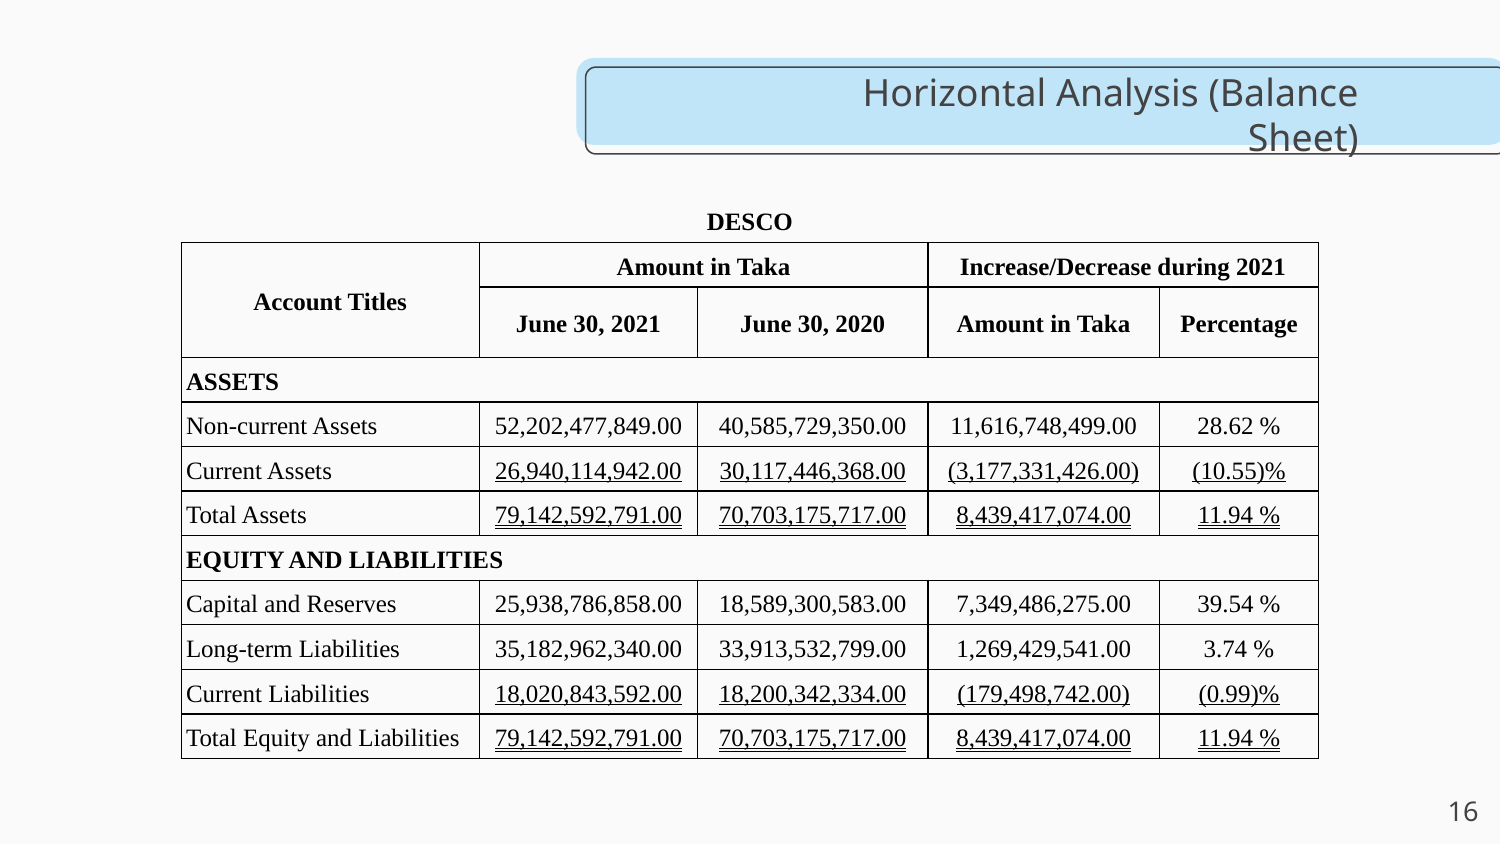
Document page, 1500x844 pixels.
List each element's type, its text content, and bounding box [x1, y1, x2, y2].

table_cell 30,117,446,368.00 [698, 447, 927, 490]
table_cell 11.94 % [1160, 492, 1318, 535]
table_cell June 30, 2020 [698, 288, 927, 357]
table_cell 8,439,417,074.00 [929, 715, 1159, 758]
table_header DESCO [182, 199, 1318, 242]
table_cell 39.54 % [1160, 581, 1318, 624]
table_cell Total Assets [182, 492, 479, 535]
table_cell 33,913,532,799.00 [698, 625, 927, 669]
table_cell Account Titles [182, 243, 479, 357]
table_cell (3,177,331,426.00) [929, 447, 1159, 490]
table_cell 7,349,486,275.00 [929, 581, 1159, 624]
table_cell 25,938,786,858.00 [480, 581, 697, 624]
table_cell EQUITY AND LIABILITIES [182, 536, 1318, 580]
table_cell 18,200,342,334.00 [698, 670, 927, 713]
table_cell ASSETS [182, 358, 1318, 401]
table_cell 18,020,843,592.00 [480, 670, 697, 713]
table_cell 26,940,114,942.00 [480, 447, 697, 490]
table_cell Long-term Liabilities [182, 625, 479, 669]
table_cell Total Equity and Liabilities [182, 715, 479, 758]
table_cell Increase/Decrease during 2021 [929, 243, 1318, 286]
table_cell (10.55)% [1160, 447, 1318, 490]
table_cell 28.62 % [1160, 403, 1318, 446]
table_cell 11,616,748,499.00 [929, 403, 1159, 446]
table_cell 70,703,175,717.00 [698, 715, 927, 758]
table_cell 3.74 % [1160, 625, 1318, 669]
table_cell 8,439,417,074.00 [929, 492, 1159, 535]
table_cell 40,585,729,350.00 [698, 403, 927, 446]
table_cell 11.94 % [1160, 715, 1318, 758]
table_cell Amount in Taka [480, 243, 927, 286]
table_cell 1,269,429,541.00 [929, 625, 1159, 669]
table_cell June 30, 2021 [480, 288, 697, 357]
table_cell 79,142,592,791.00 [480, 715, 697, 758]
table_cell Non-current Assets [182, 403, 479, 446]
table_cell Capital and Reserves [182, 581, 479, 624]
table_cell 70,703,175,717.00 [698, 492, 927, 535]
table_cell 52,202,477,849.00 [480, 403, 697, 446]
table_cell 18,589,300,583.00 [698, 581, 927, 624]
slide_number 16 [1403, 779, 1494, 844]
table_cell Amount in Taka [929, 288, 1159, 357]
table_cell Current Assets [182, 447, 479, 490]
table_cell 79,142,592,791.00 [480, 492, 697, 535]
table_cell Current Liabilities [182, 670, 479, 713]
table_cell 35,182,962,340.00 [480, 625, 697, 669]
table_cell (179,498,742.00) [929, 670, 1159, 713]
title Horizontal Analysis (Balance Sheet) [811, 75, 1374, 154]
table_cell (0.99)% [1160, 670, 1318, 713]
table_cell Percentage [1160, 288, 1318, 357]
